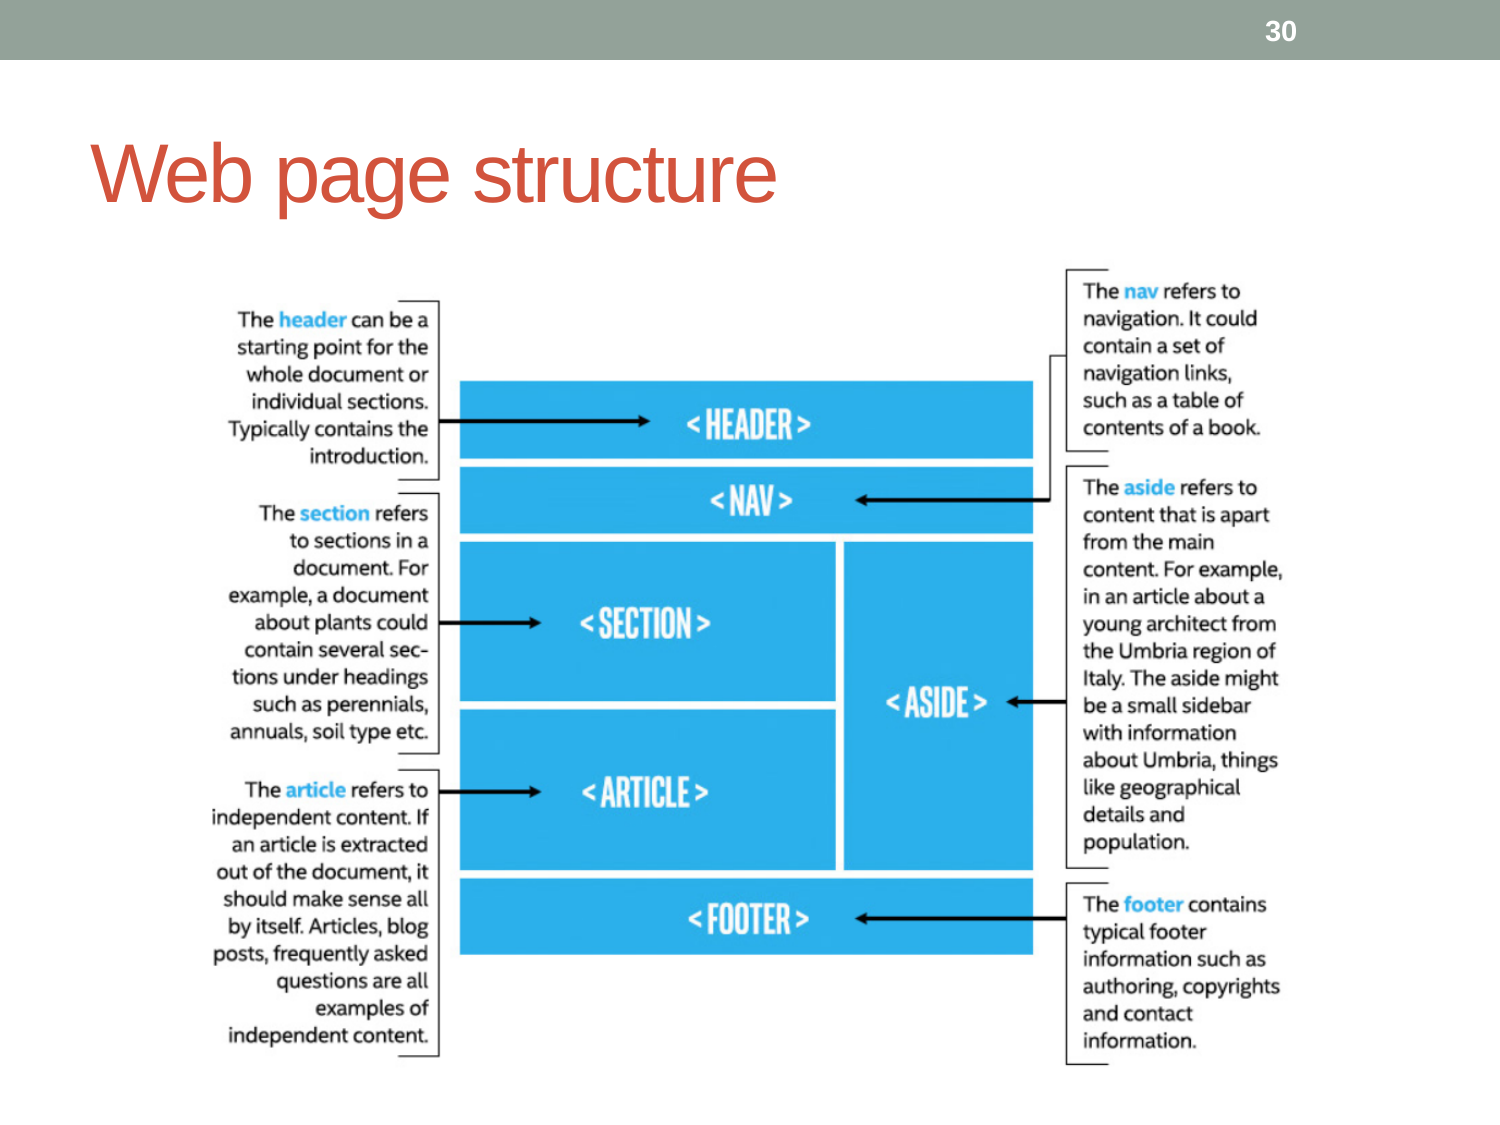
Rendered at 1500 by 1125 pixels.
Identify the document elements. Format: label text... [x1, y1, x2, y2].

picture [212, 251, 1288, 1076]
title Web page structure [75, 87, 1425, 250]
slide_number 30 [1250, 3, 1425, 57]
